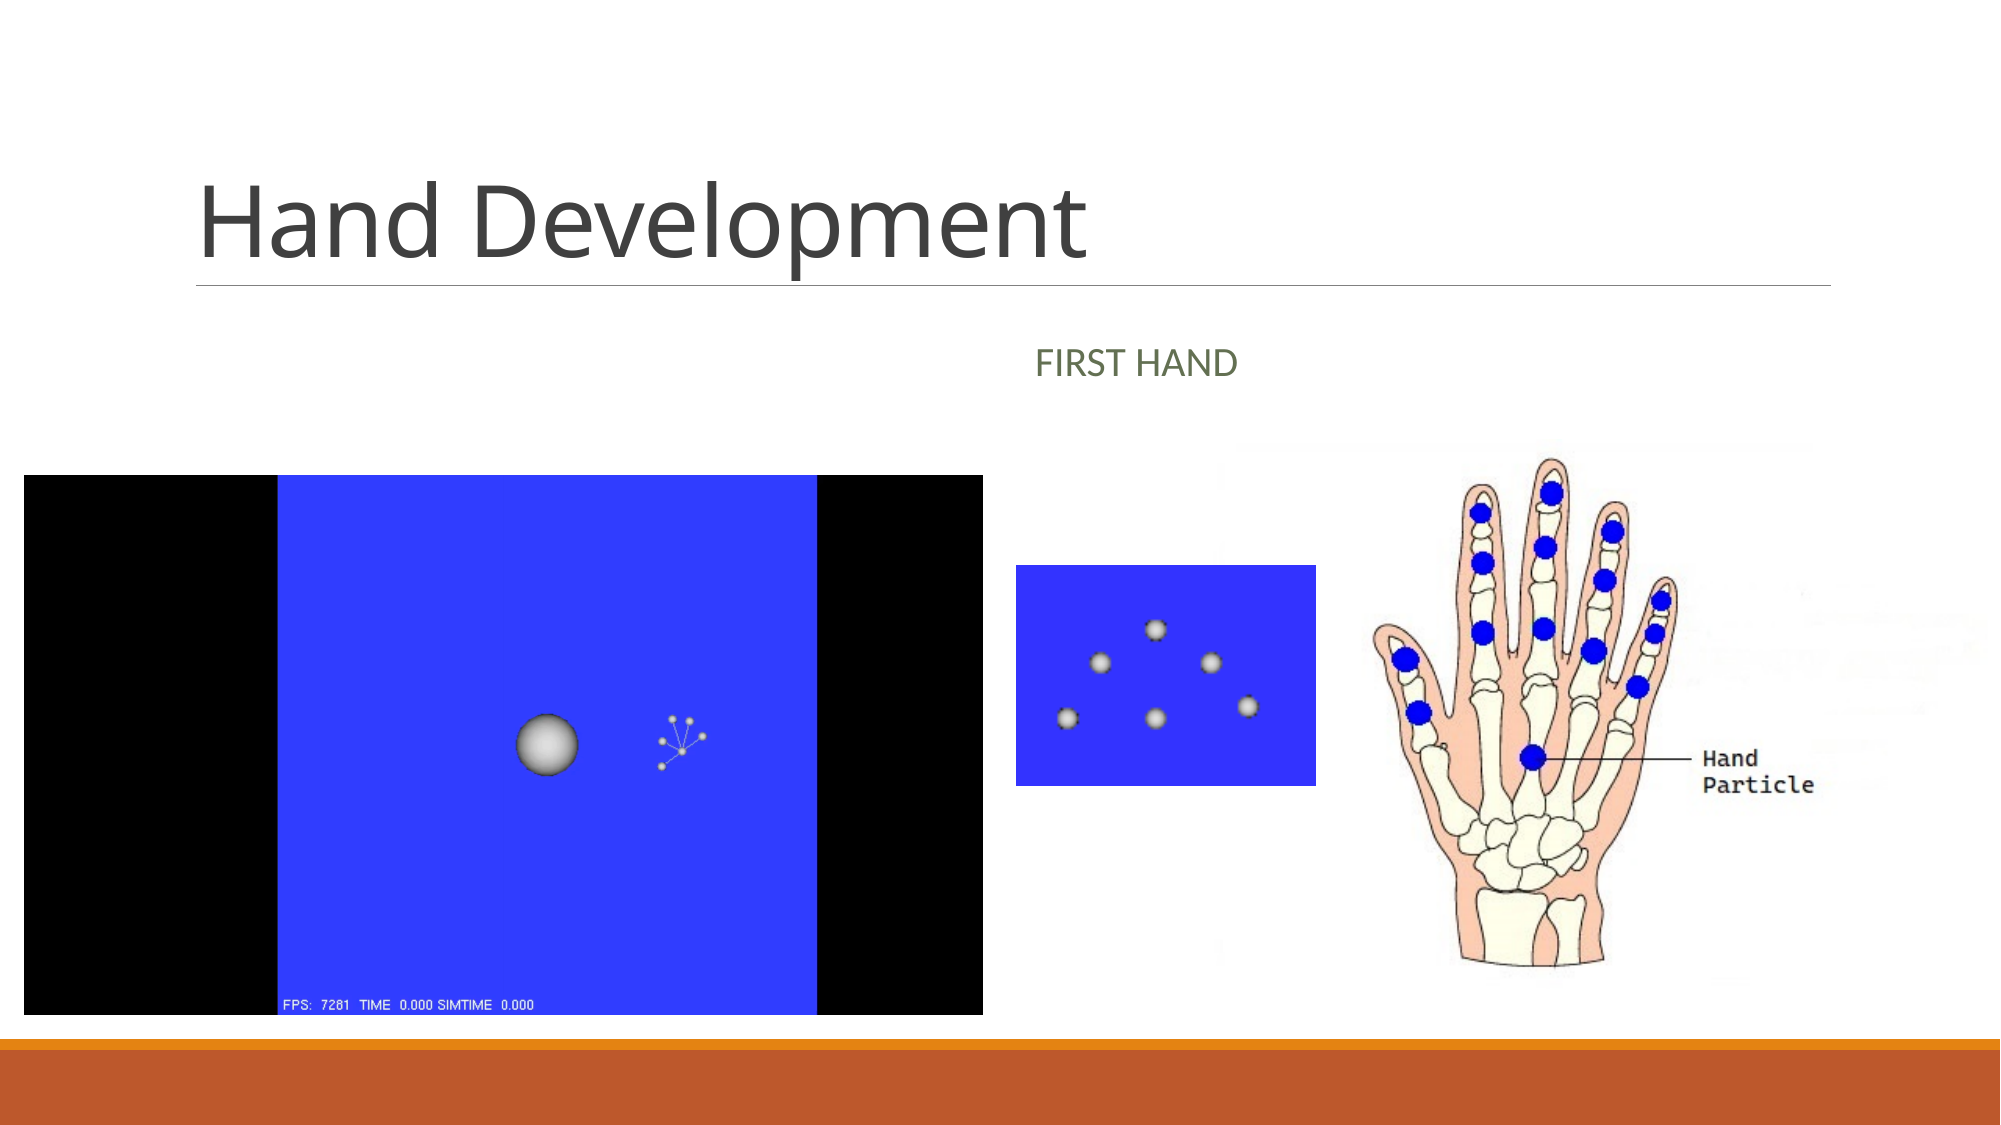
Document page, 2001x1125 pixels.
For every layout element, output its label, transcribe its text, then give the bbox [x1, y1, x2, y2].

list First Hand [1020, 302, 1830, 424]
picture [1211, 439, 2000, 989]
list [1015, 565, 1317, 787]
title Hand Development [180, 47, 1830, 285]
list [22, 474, 985, 1016]
